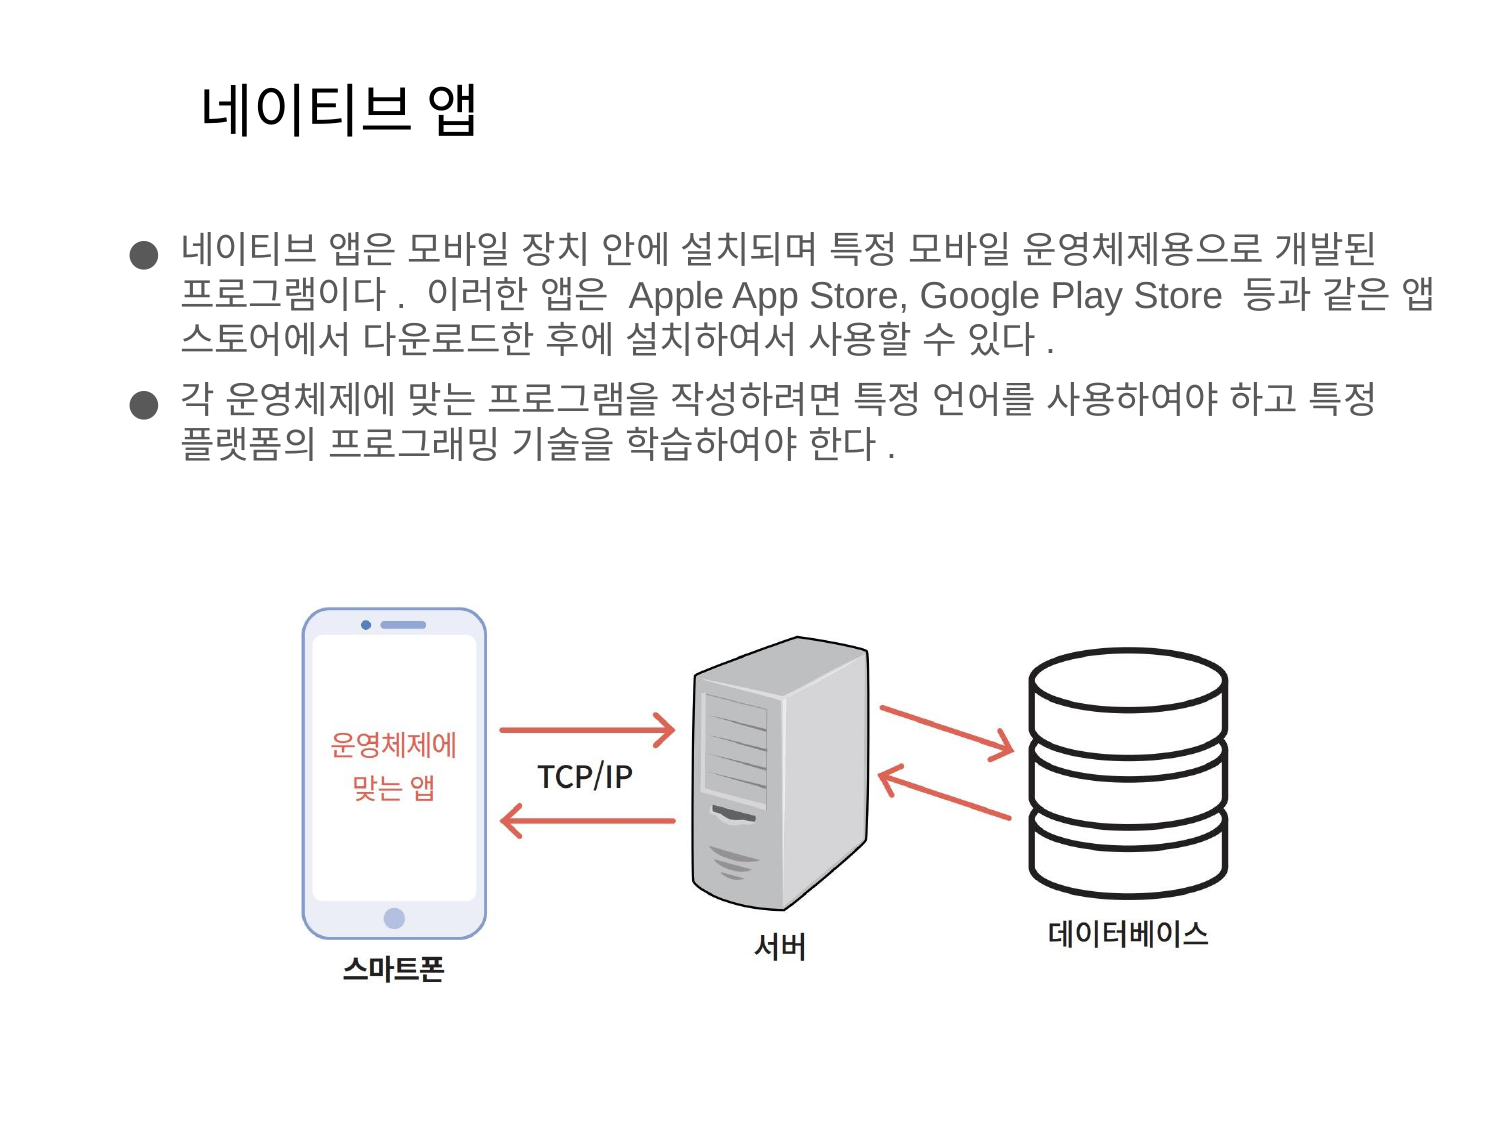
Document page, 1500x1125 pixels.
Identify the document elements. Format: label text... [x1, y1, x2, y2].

title 네이티브 앱 [184, 62, 1463, 157]
list 네이티브 앱은 모바일 장치 안에 설치되며 특정 모바일 운영체제용으로 개발된 프로그램이다. 이러한 앱은 Apple App Store, Google Play Store 등과 같은 앱 스토어에서 다운로드한 후에 설치하여서 사용할 수 있다. 각 운영체제에 맞는 프로그램을 작성하려면 특정 언어를 사용하여야 하고 특정 플랫폼의 프로그래밍 기술을 학습하여야 한다. [112, 218, 1460, 900]
picture [258, 572, 1280, 1001]
